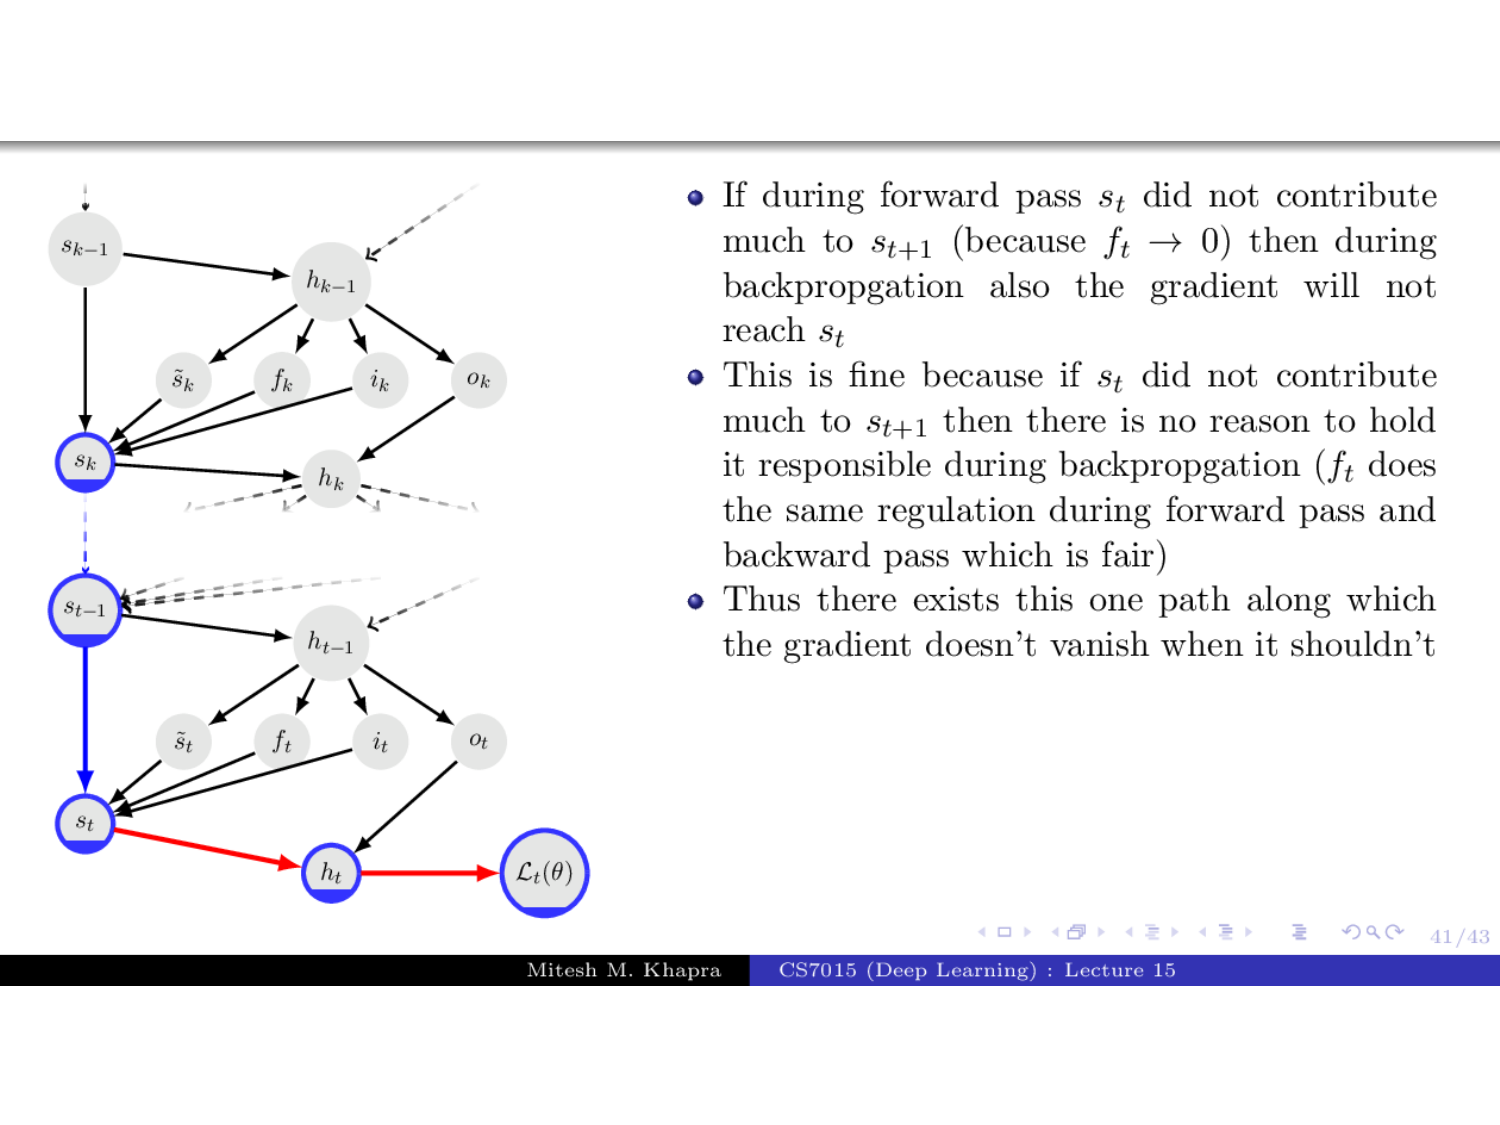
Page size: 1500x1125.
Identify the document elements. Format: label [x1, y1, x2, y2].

picture [0, 141, 1500, 986]
